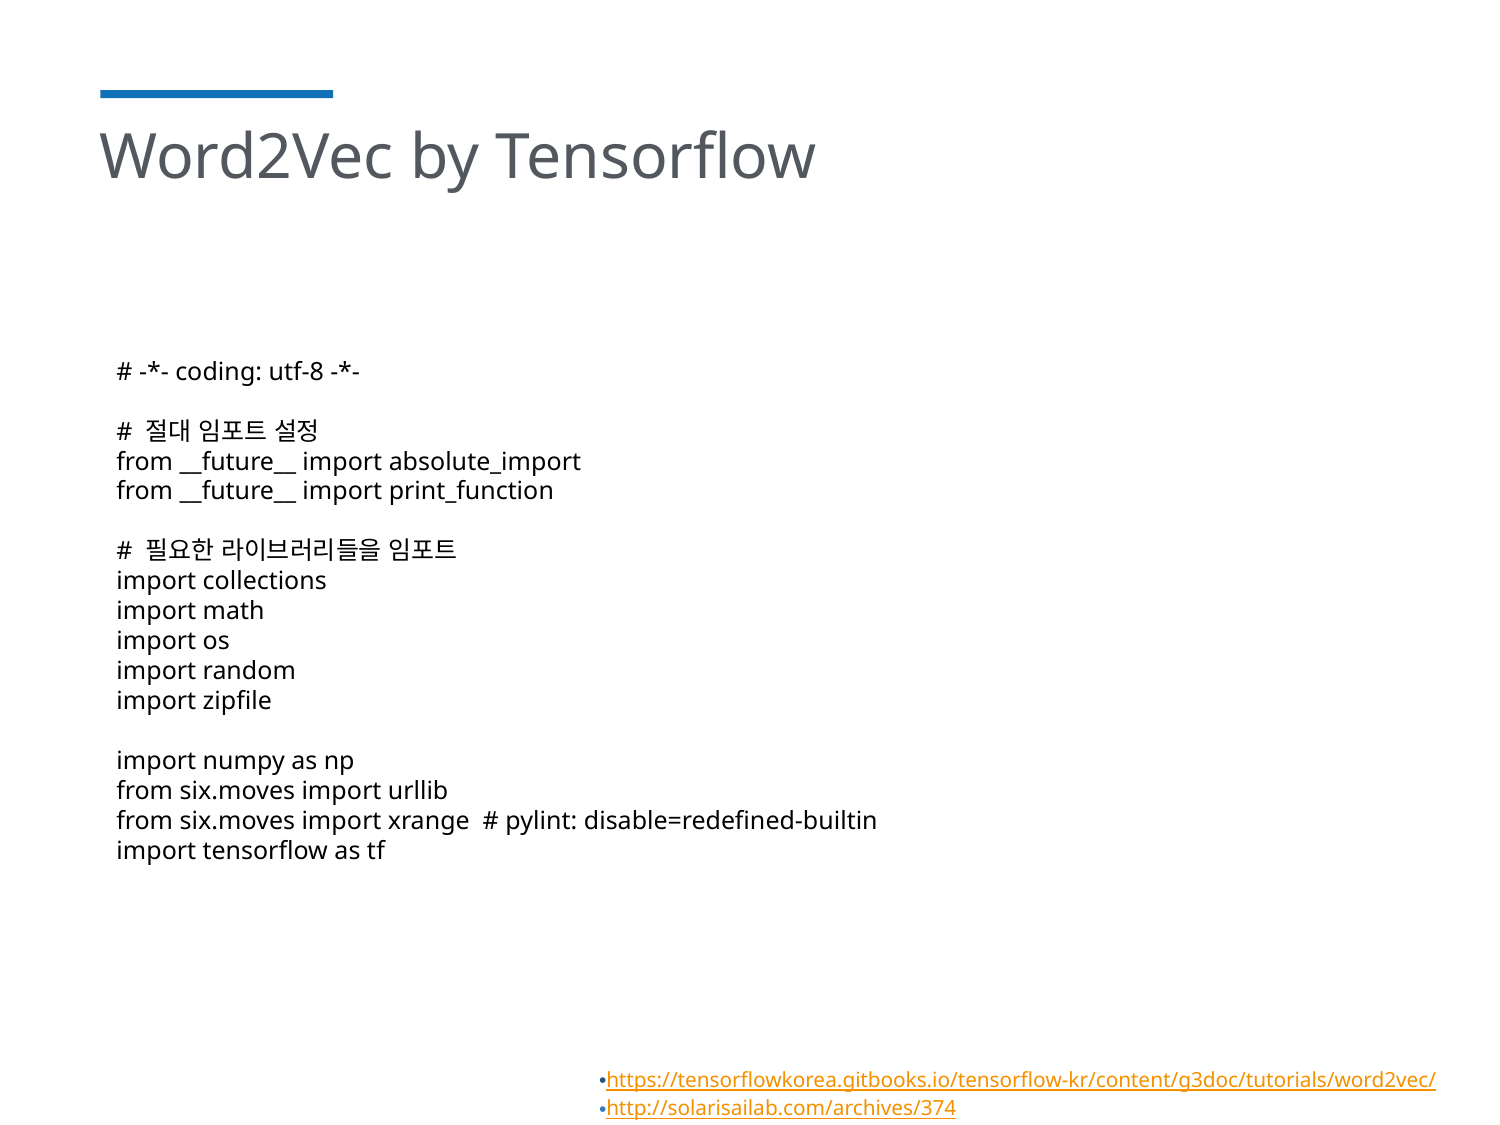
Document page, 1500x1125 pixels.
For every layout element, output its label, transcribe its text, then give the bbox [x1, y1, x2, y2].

text_box https://tensorflowkorea.gitbooks.io/tensorflow-kr/content/g3doc/tutorials/word2vec/ http://solarisailab.com/archives/374 [584, 1059, 1500, 1125]
text_box # -*- coding: utf-8 -*- # 절대 임포트 설정 from __future__ import absolute_import from __future__ import print_function # 필요한 라이브러리들을 임포트 import collections import math import os import random import zipfile import numpy as np from six.moves import urllib from six.moves import xrange # pylint: disable=redefined-builtin import tensorflow as tf [101, 347, 1143, 872]
title Word2Vec by Tensorflow [84, 117, 1416, 199]
